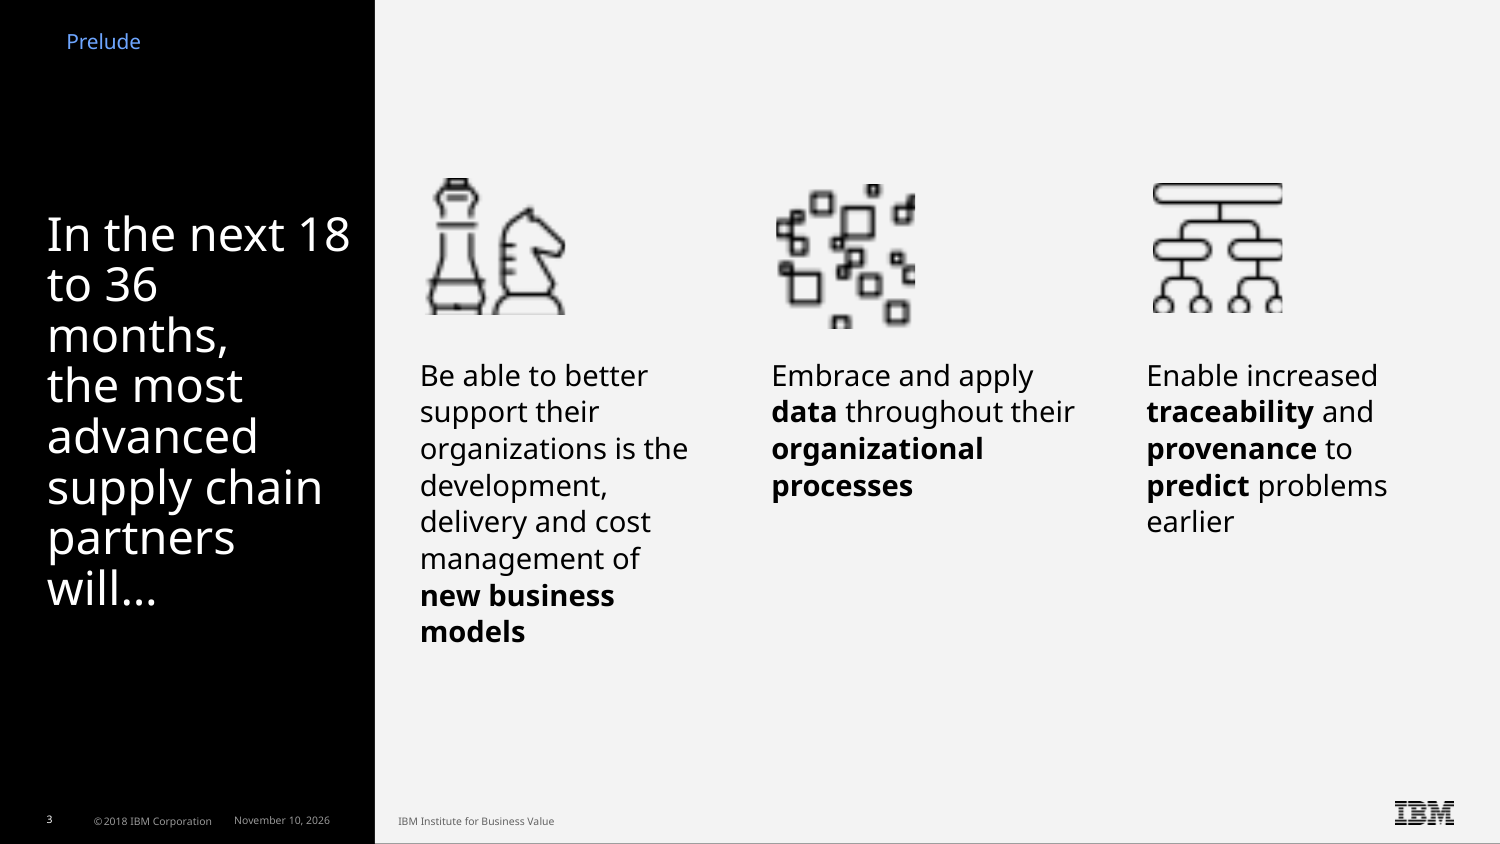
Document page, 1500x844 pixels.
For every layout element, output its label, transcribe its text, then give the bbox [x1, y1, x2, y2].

title In the next 18 to 36 months, the most advanced supply chain partners will… [46, 210, 352, 586]
list Be able to better support their organizations is the development, delivery and cost management of new business models [400, 355, 729, 844]
list Embrace and apply data throughout their organizational processes [751, 355, 1104, 844]
picture [776, 184, 916, 329]
list Enable increased traceability and provenance to predict problems earlier [1126, 355, 1479, 844]
picture [1153, 183, 1283, 313]
list Prelude [46, 27, 352, 112]
picture [424, 178, 566, 315]
